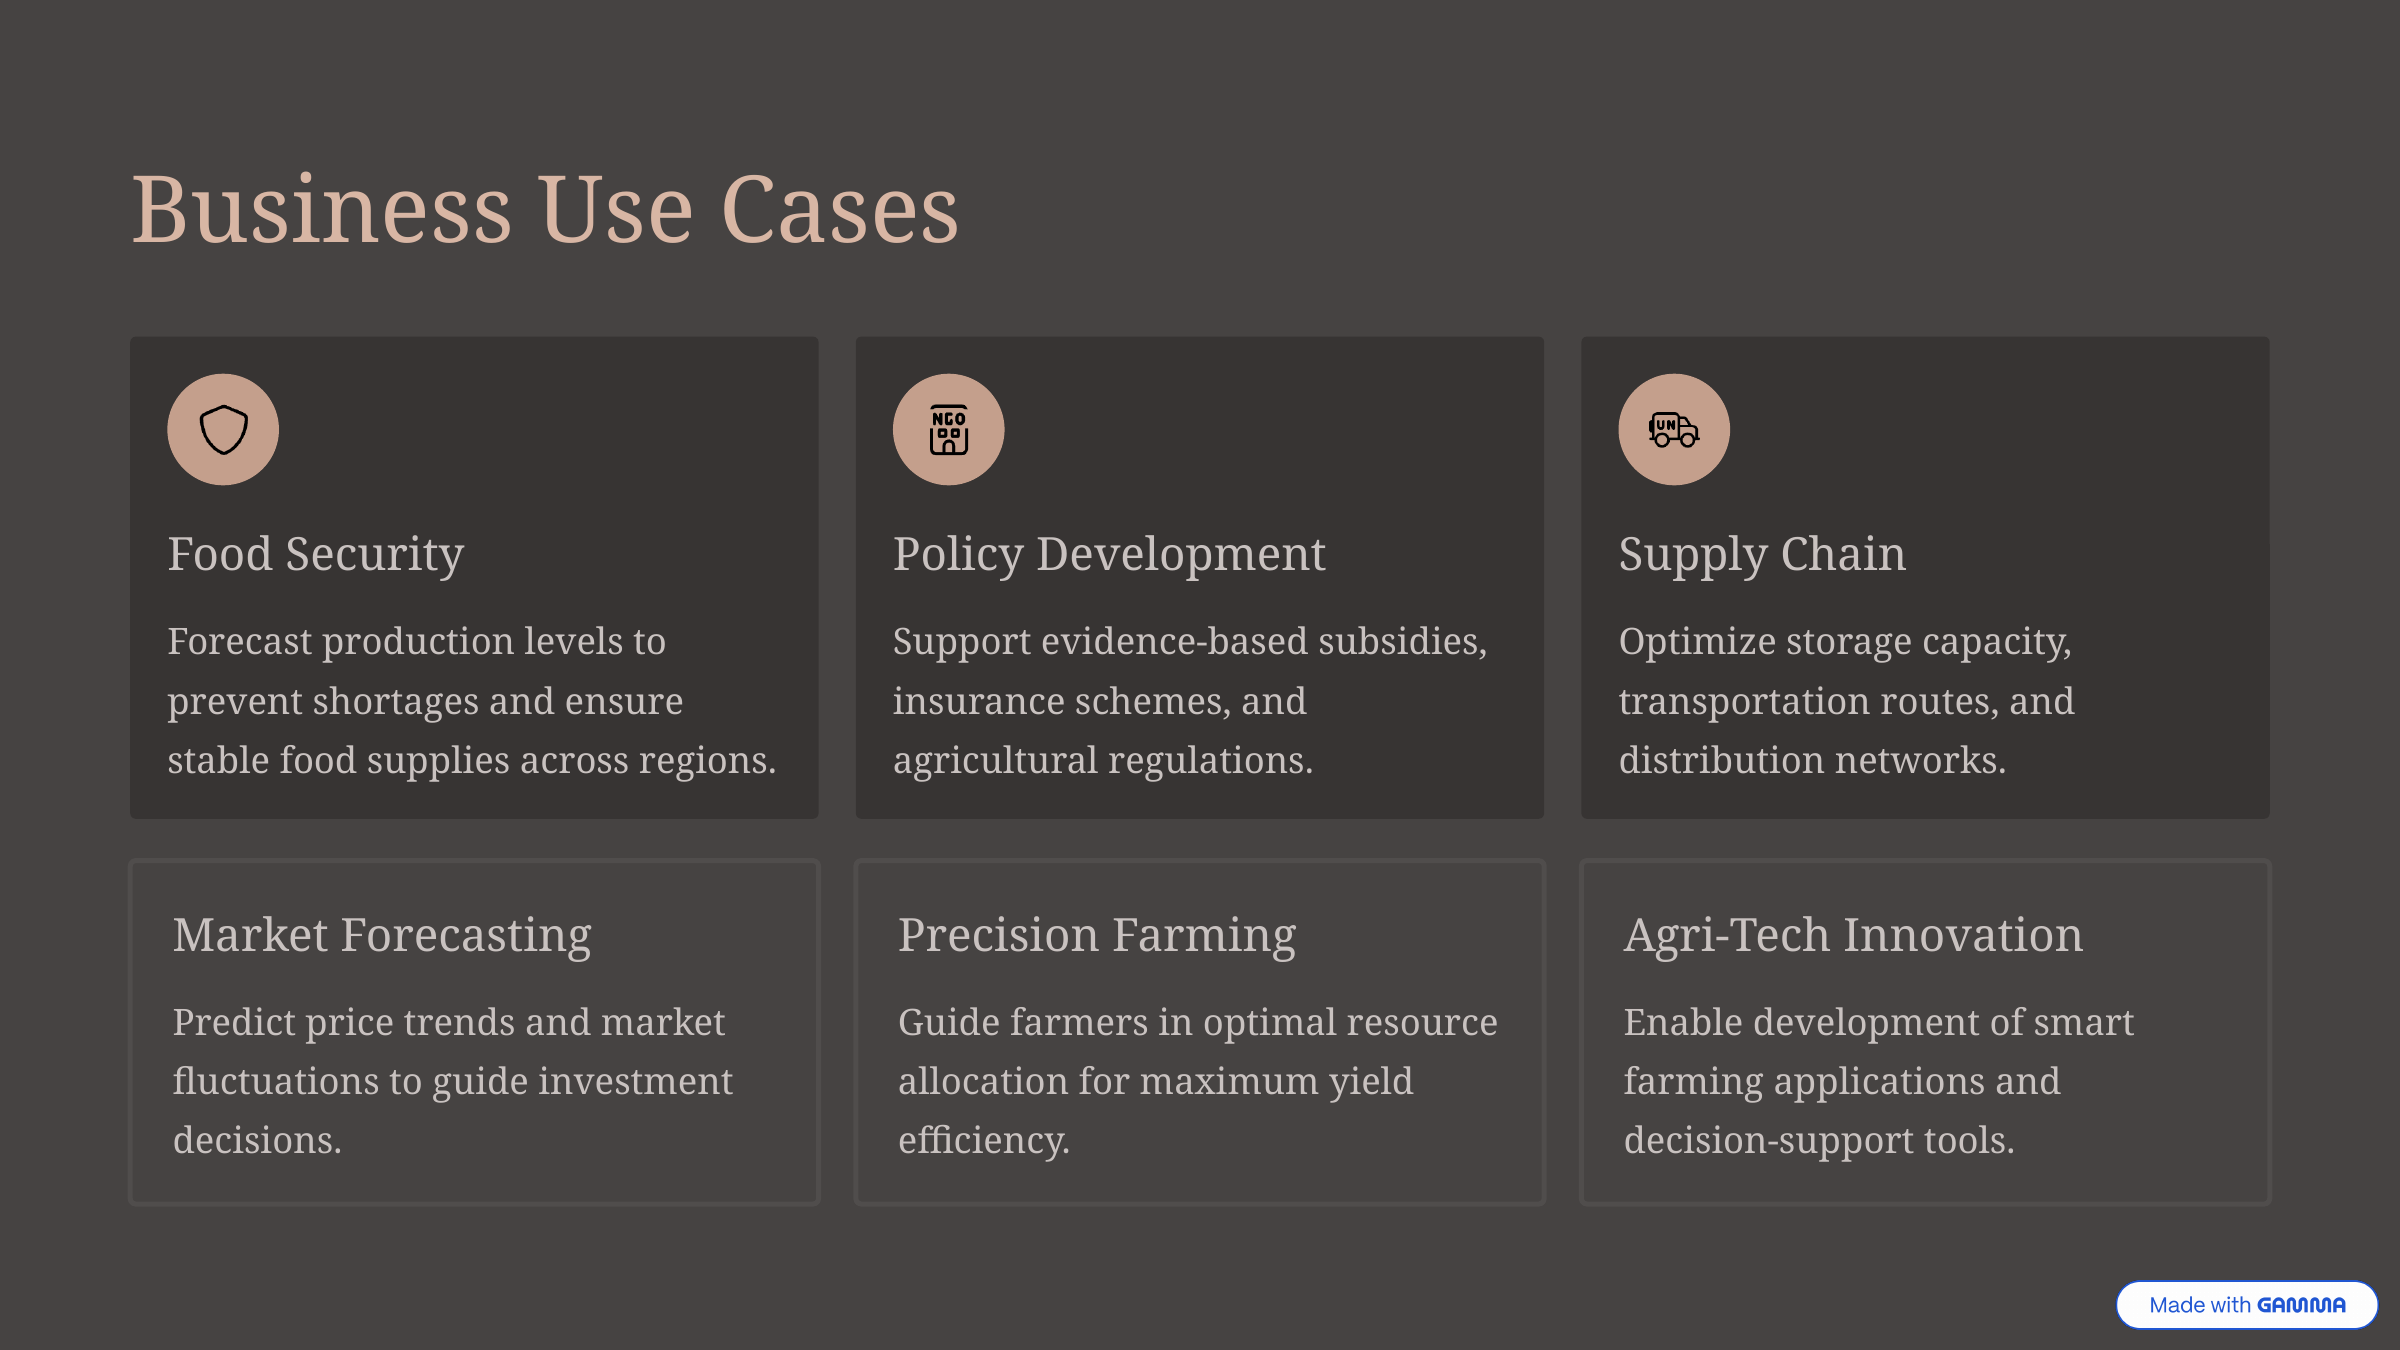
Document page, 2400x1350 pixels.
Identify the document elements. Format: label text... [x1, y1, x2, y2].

text_box Food Security [167, 522, 633, 581]
text_box Guide farmers in optimal resource allocation for maximum yield efficiency. [897, 983, 1502, 1162]
text_box [855, 860, 1545, 1205]
text_box Precision Farming [897, 902, 1363, 961]
text_box Enable development of smart farming applications and decision-support tools. [1623, 983, 2228, 1162]
text_box [167, 373, 279, 486]
text_box [1581, 336, 2270, 819]
text_box [1618, 373, 1731, 486]
text_box Predict price trends and market fluctuations to guide investment decisions. [172, 983, 777, 1162]
text_box [1581, 860, 2270, 1205]
text_box [130, 336, 819, 819]
text_box Business Use Cases [130, 145, 1061, 263]
text_box [130, 860, 819, 1205]
text_box Forecast production levels to prevent shortages and ensure stable food supplies across regions. [167, 602, 782, 782]
text_box Supply Chain [1618, 522, 2084, 581]
text_box Support evidence-based subsidies, insurance schemes, and agricultural regulations. [892, 602, 1507, 782]
text_box Policy Development [892, 522, 1359, 581]
picture [1649, 398, 1700, 461]
picture [198, 398, 249, 461]
text_box Market Forecasting [172, 902, 638, 961]
picture [923, 398, 974, 461]
text_box Agri-Tech Innovation [1623, 902, 2089, 961]
text_box Optimize storage capacity, transportation routes, and distribution networks. [1618, 602, 2233, 782]
text_box [855, 336, 1545, 819]
text_box [892, 373, 1005, 486]
picture [2106, 1271, 2389, 1339]
